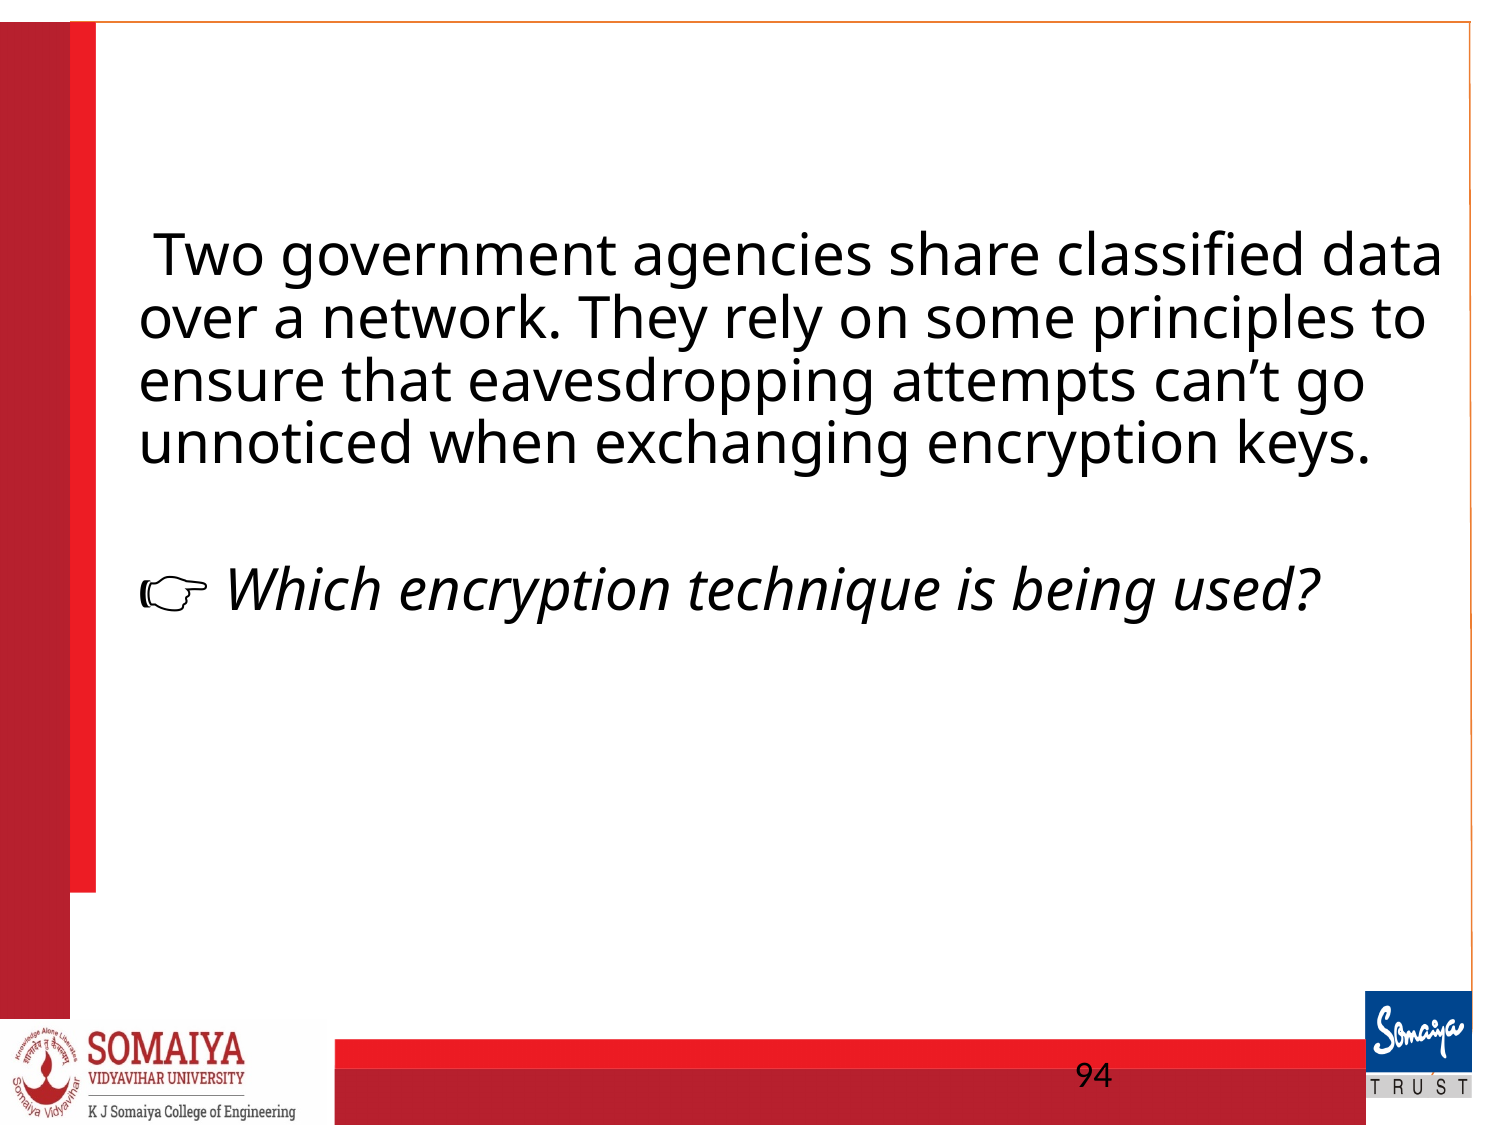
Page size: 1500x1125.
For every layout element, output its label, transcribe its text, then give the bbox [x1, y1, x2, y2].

slide_number 94 [1059, 1042, 1397, 1103]
picture [1365, 991, 1472, 1098]
picture [0, 22, 327, 1125]
picture [335, 1040, 1365, 1125]
list Two government agencies share classified data over a network. They rely on some principles to ensure that eavesdropping attempts can’t go unnoticed when exchanging encryption keys. 👉 Which encryption technique is being used? [114, 217, 1465, 960]
